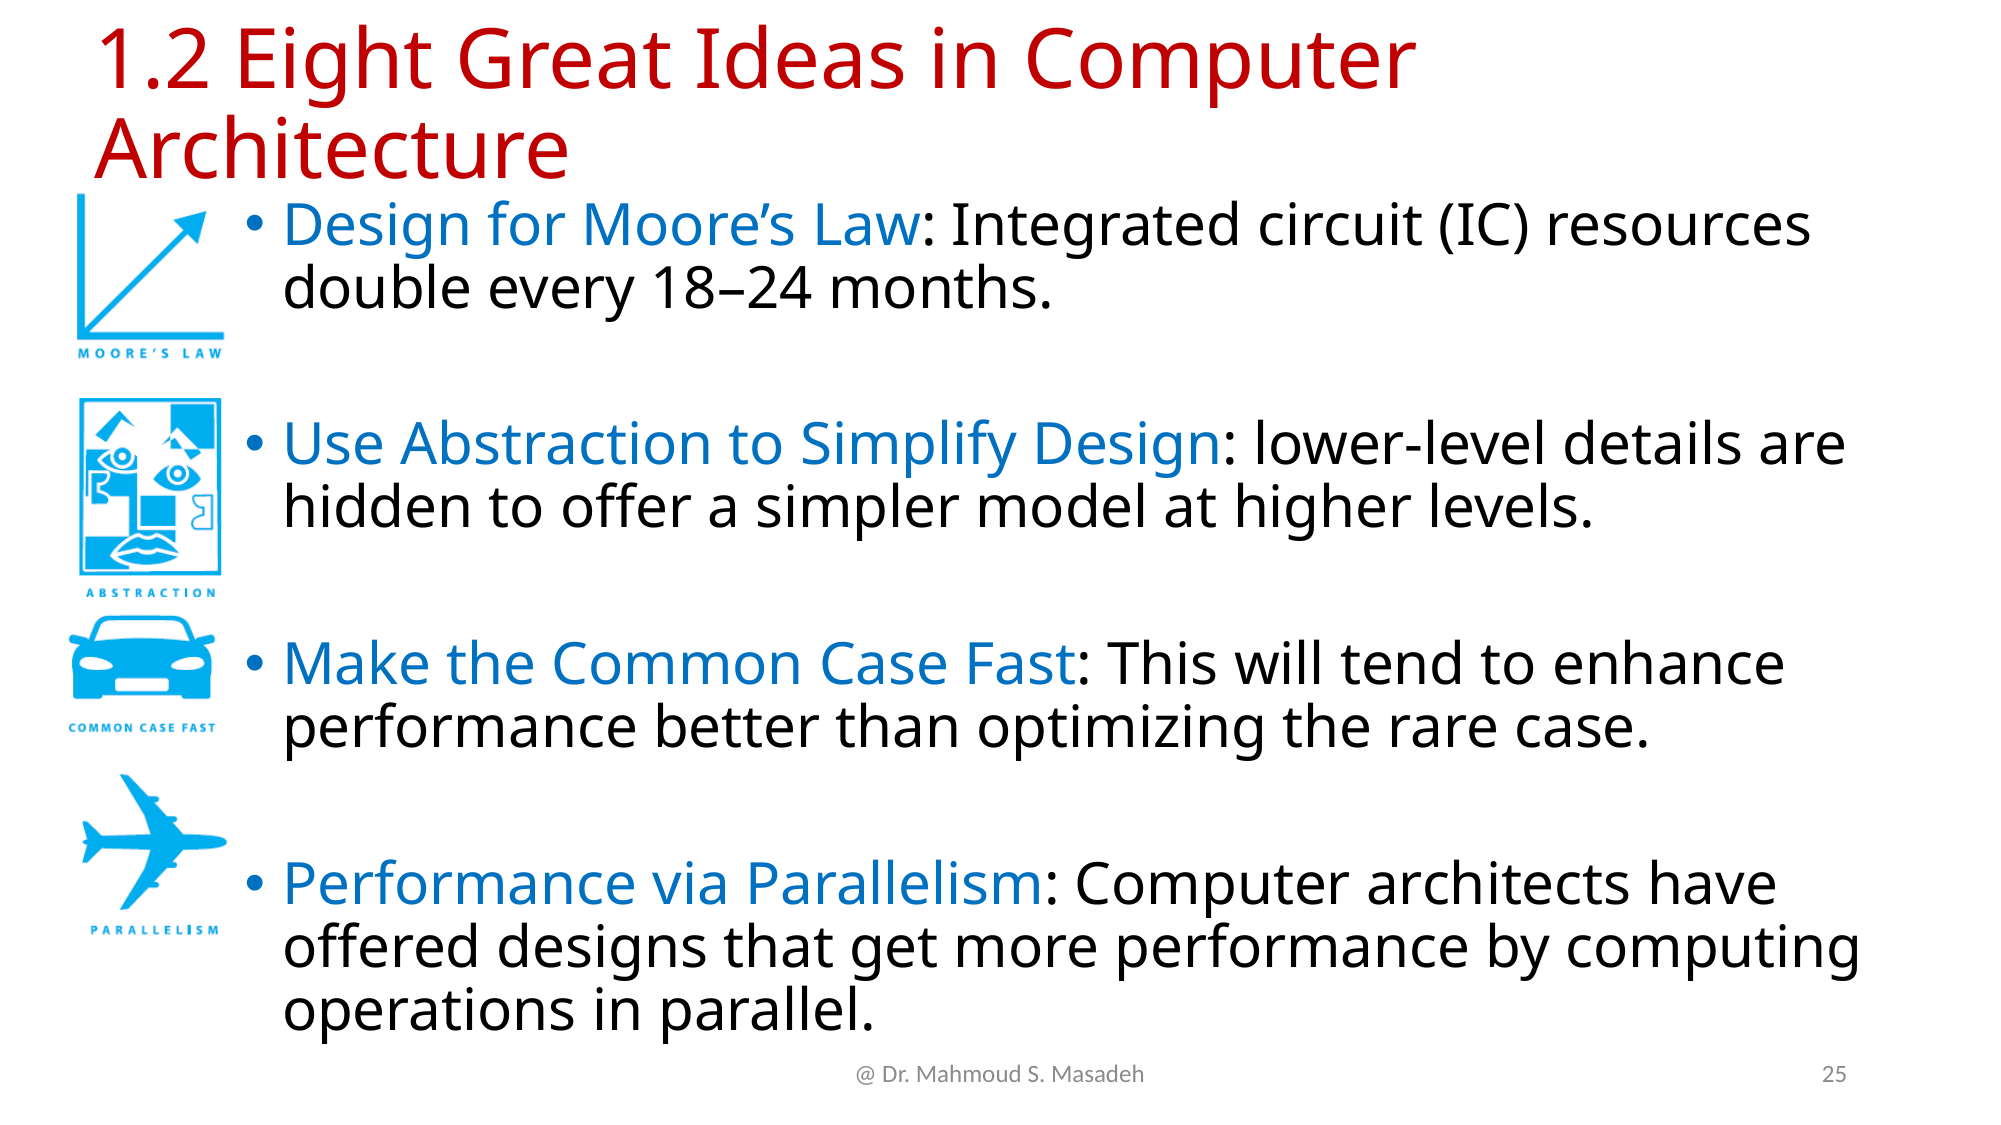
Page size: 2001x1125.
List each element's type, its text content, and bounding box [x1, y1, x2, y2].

picture [57, 604, 235, 735]
title 1.2 Eight Great Ideas in Computer Architecture [79, 59, 1929, 154]
picture [75, 187, 228, 364]
picture [72, 397, 233, 597]
footer @ Dr. Mahmoud S. Masadeh [662, 1042, 1338, 1103]
slide_number 25 [1412, 1042, 1863, 1103]
list Design for Moore’s Law: Integrated circuit (IC) resources double every 18–24 months. Use Abstraction to Simplify Design: lower-level details are hidden to offer a simpler model at higher levels. Make the Common Case Fast: This will tend to enhance performance better than optimizing the rare case. Performance via Parallelism: Computer architects have offered designs that get more performance by computing operations in parallel. [79, 187, 1929, 1052]
picture [67, 769, 233, 939]
picture [83, 402, 217, 572]
